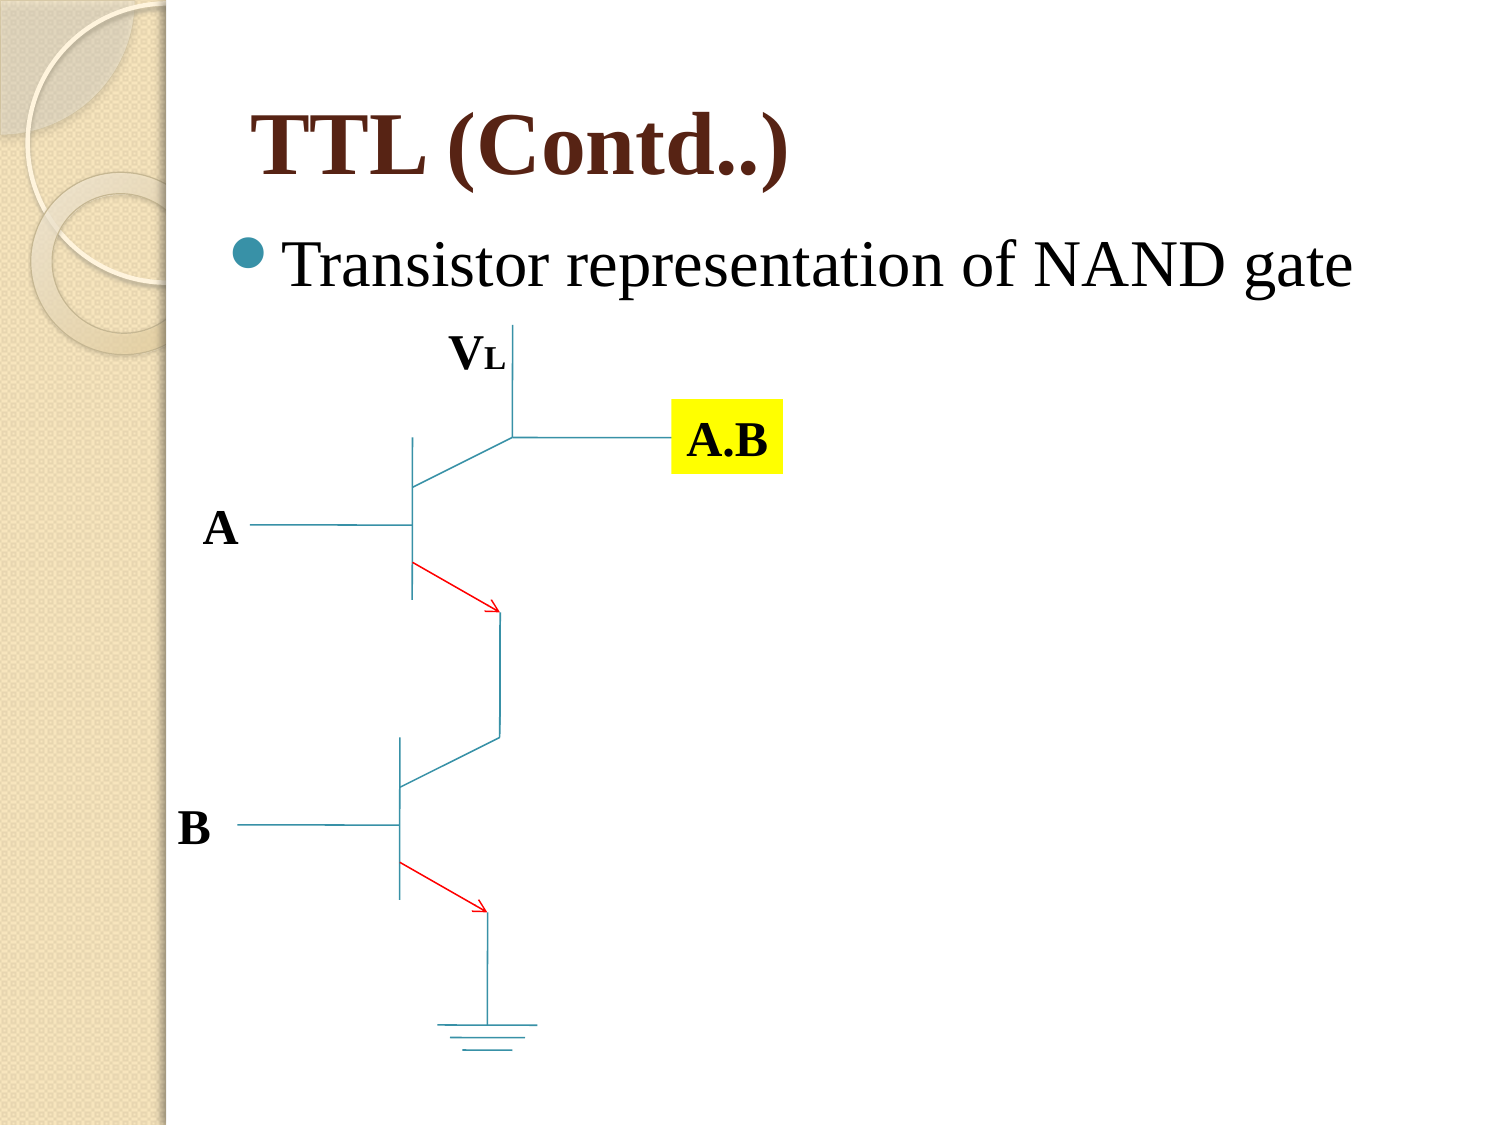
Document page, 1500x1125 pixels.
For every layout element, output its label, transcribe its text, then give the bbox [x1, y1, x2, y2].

title TTL (Contd..) [235, 45, 1466, 233]
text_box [412, 562, 501, 613]
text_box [412, 437, 513, 488]
list Transistor representation of NAND gate [200, 212, 1425, 1088]
text_box B [162, 786, 226, 862]
text_box A [187, 486, 254, 562]
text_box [399, 737, 501, 788]
text_box VL [433, 312, 522, 388]
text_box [399, 862, 488, 913]
text_box A.B [671, 399, 783, 474]
